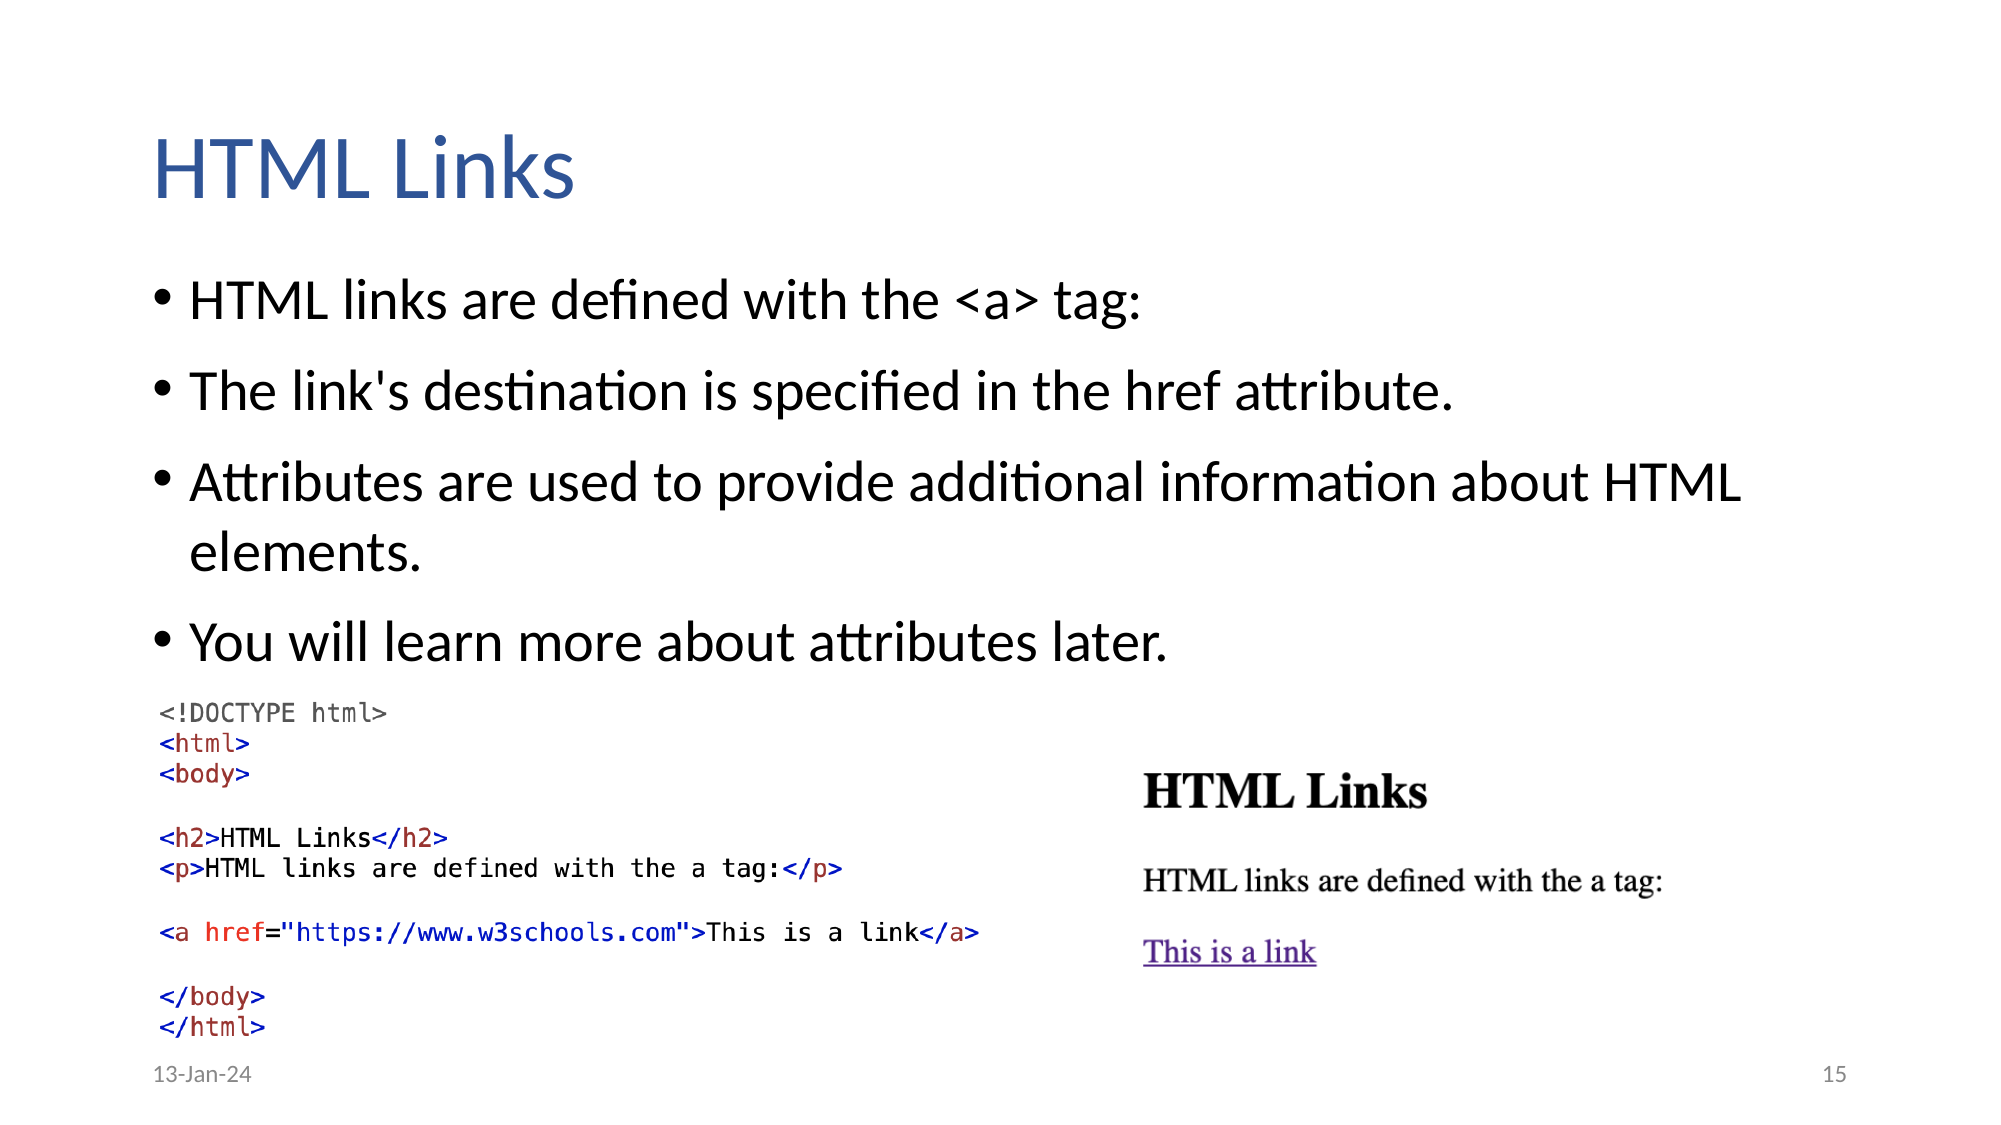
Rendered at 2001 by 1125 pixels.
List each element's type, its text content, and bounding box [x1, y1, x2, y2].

slide_number ‹#› [1412, 1042, 1863, 1103]
picture [1137, 745, 1688, 998]
list HTML links are defined with the <a> tag: The link's destination is specified in the href attribute. Attributes are used to provide additional information about HTML elements. You will learn more about attributes later. [137, 253, 1863, 677]
slide_number 13-Jan-24 [137, 1042, 588, 1103]
title HTML Links [137, 59, 1863, 253]
picture [159, 696, 1001, 1047]
